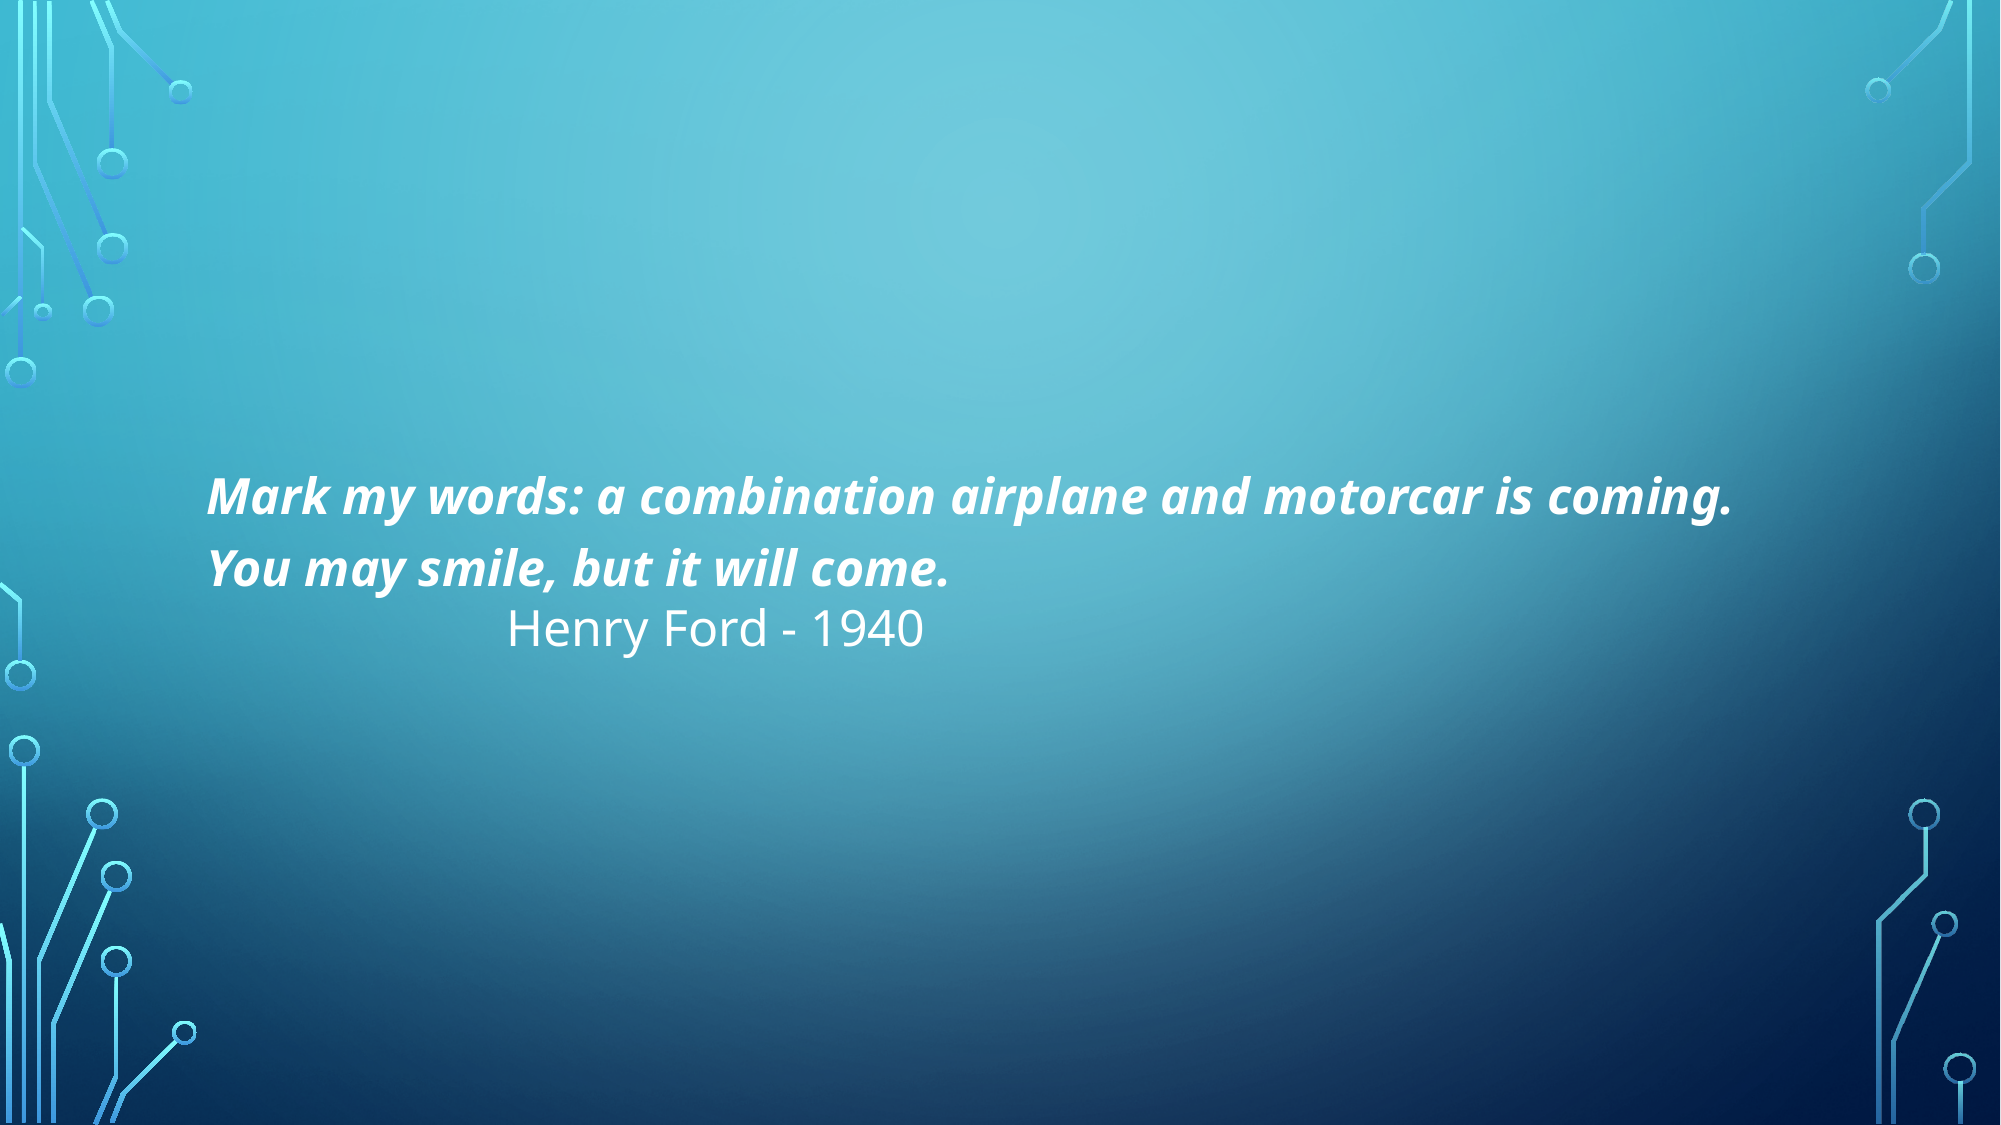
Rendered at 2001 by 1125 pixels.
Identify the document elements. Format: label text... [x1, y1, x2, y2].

list Mark my words: a combination airplane and motorcar is coming. You may smile, but it will come. Henry Ford - 1940 [191, 445, 1817, 782]
